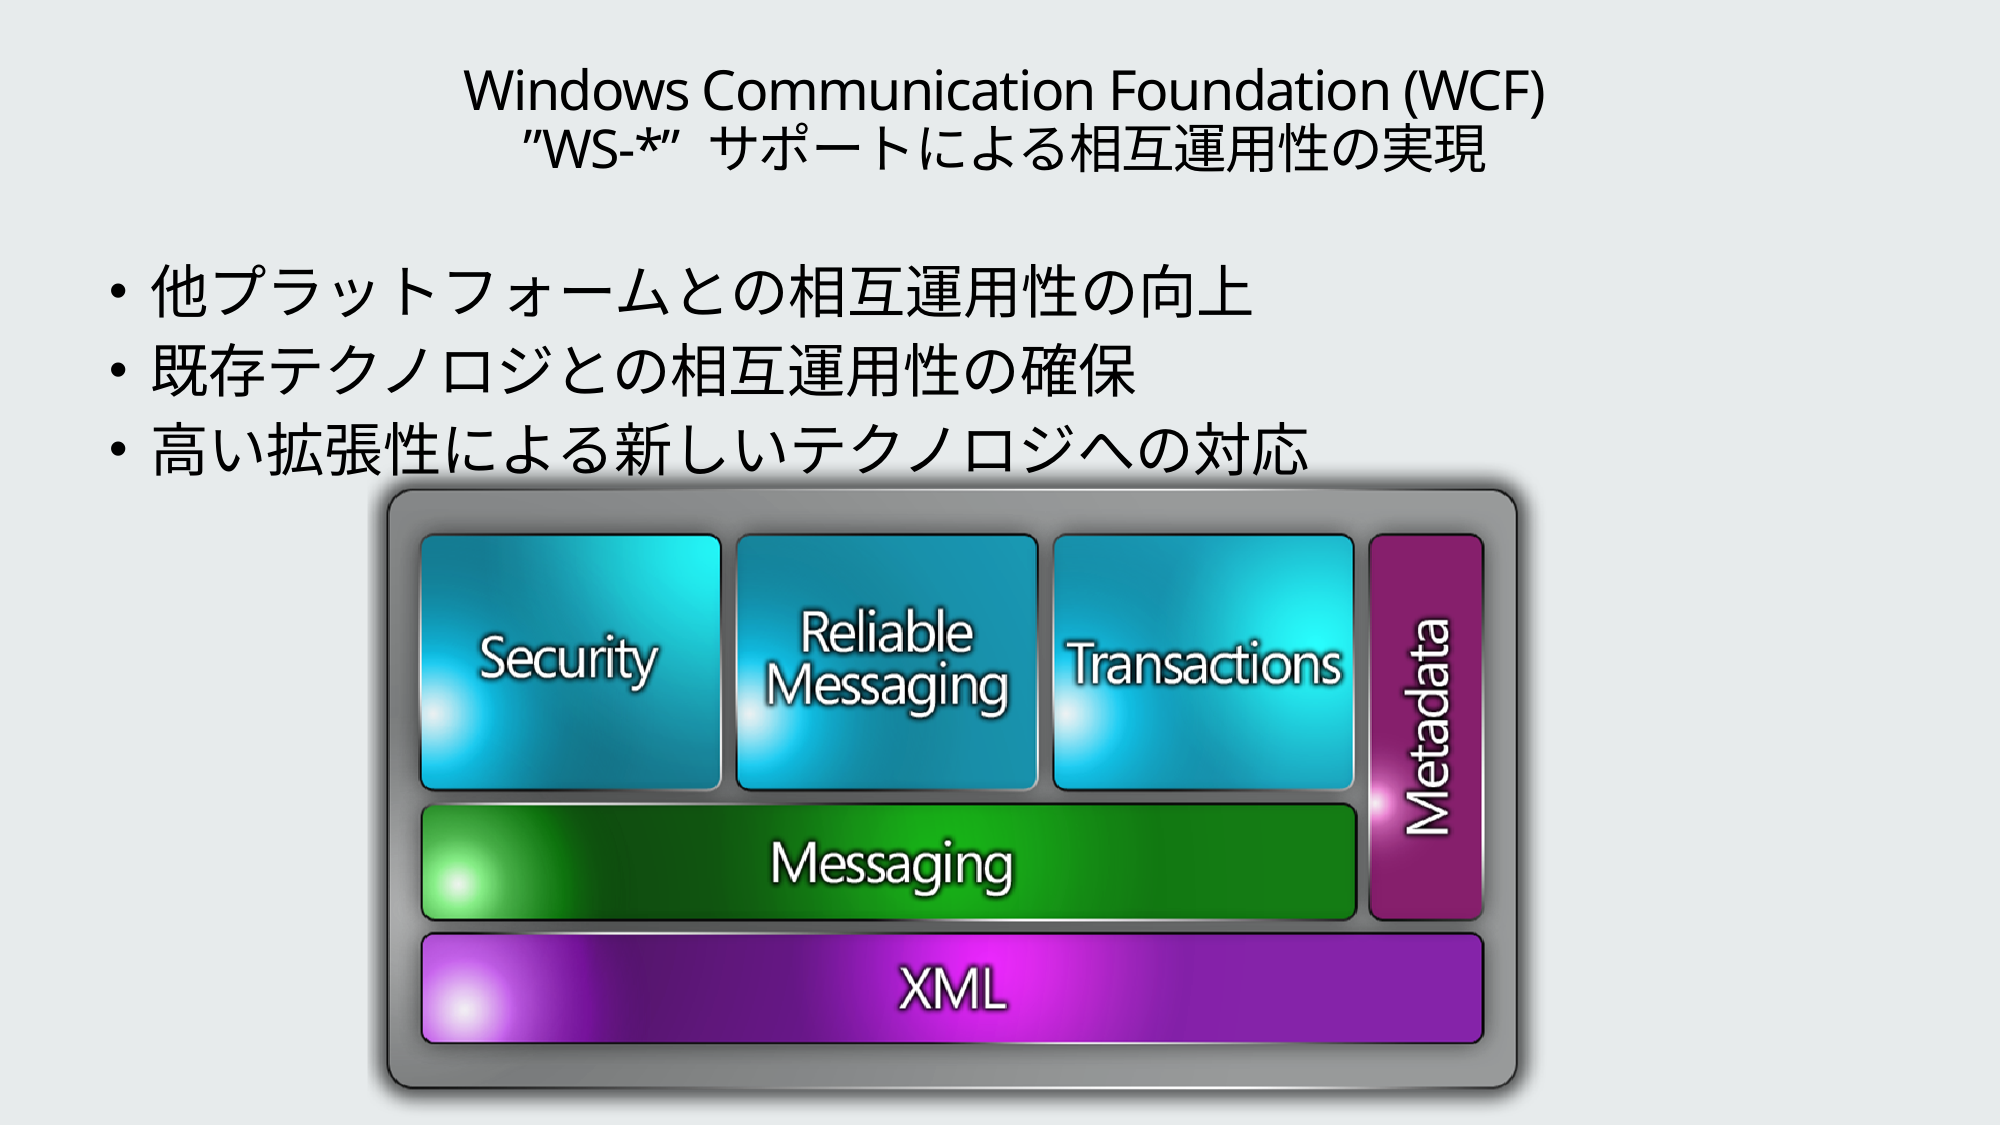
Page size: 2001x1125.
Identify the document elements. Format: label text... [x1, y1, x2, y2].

picture [366, 456, 1550, 1125]
title Windows Communication Foundation (WCF) ”WS-*” サポートによる相互運用性の実現 [45, 47, 1966, 196]
list 他プラットフォームとの相互運用性の向上 既存テクノロジとの相互運用性の確保 高い拡張性による新しいテクノロジへの対応 [85, 240, 1916, 1032]
